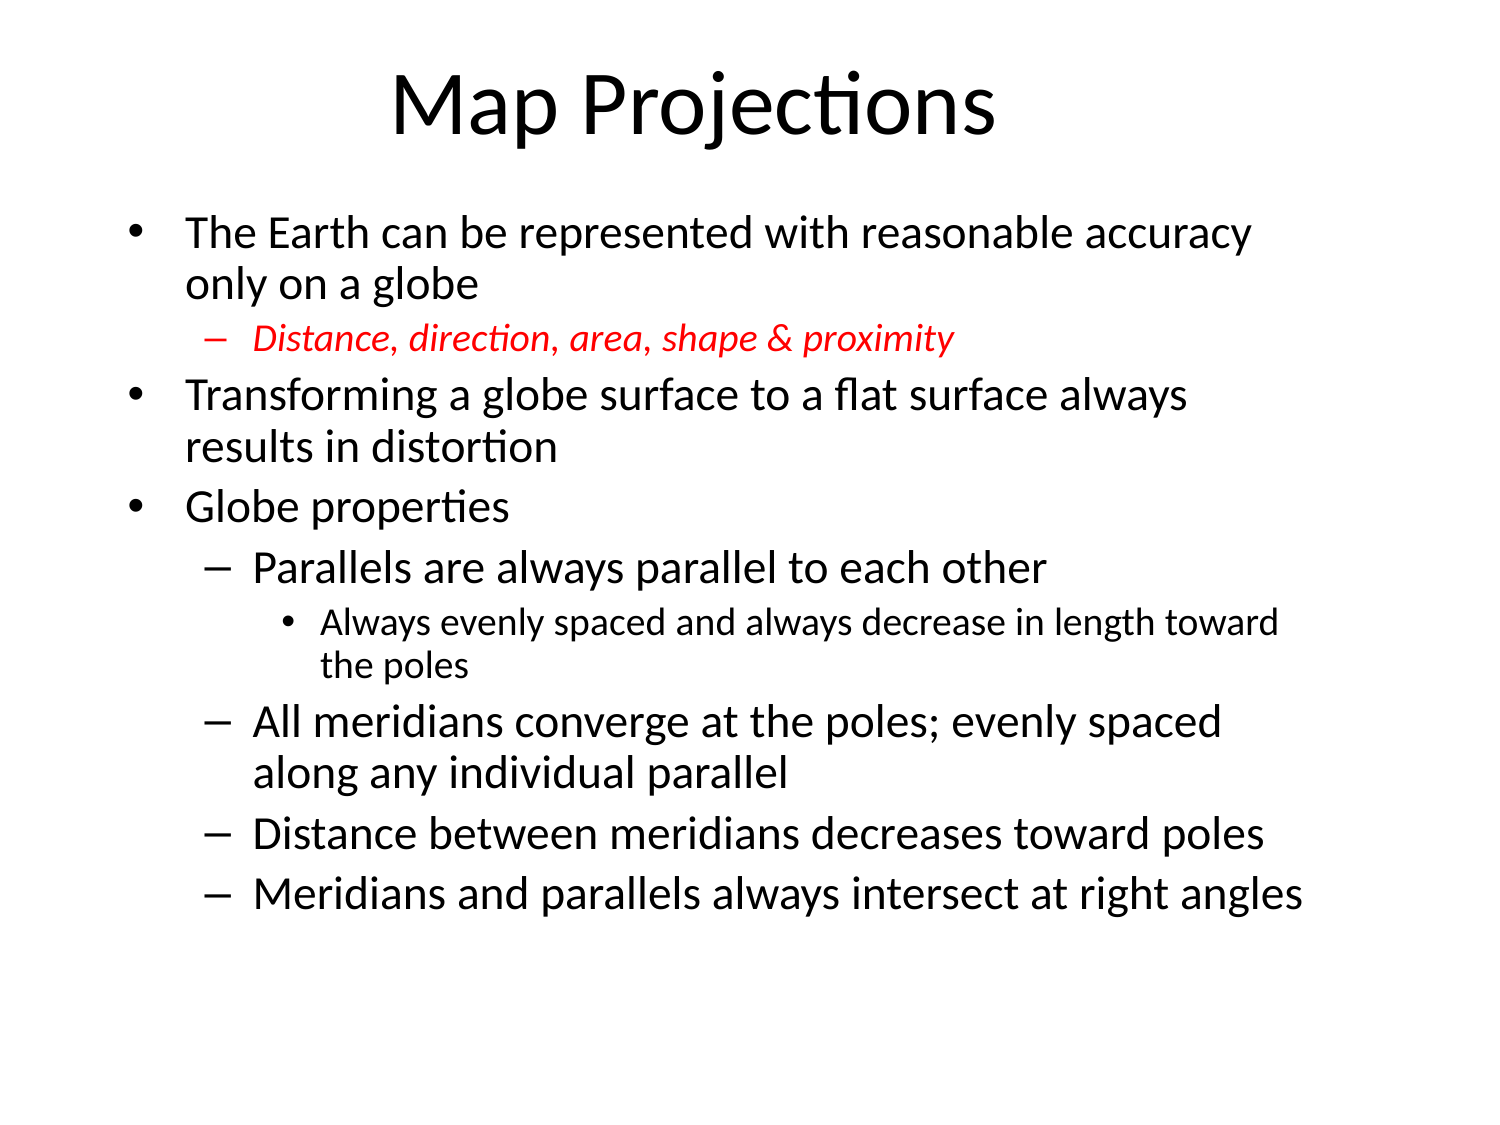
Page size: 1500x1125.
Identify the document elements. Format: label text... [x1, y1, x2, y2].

list The Earth can be represented with reasonable accuracy only on a globe Distance, direction, area, shape & proximity Transforming a globe surface to a flat surface always results in distortion Globe properties Parallels are always parallel to each other Always evenly spaced and always decrease in length toward the poles All meridians converge at the poles; evenly spaced along any individual parallel Distance between meridians decreases toward poles Meridians and parallels always intersect at right angles [112, 200, 1325, 953]
title Map Projections [75, 20, 1313, 175]
